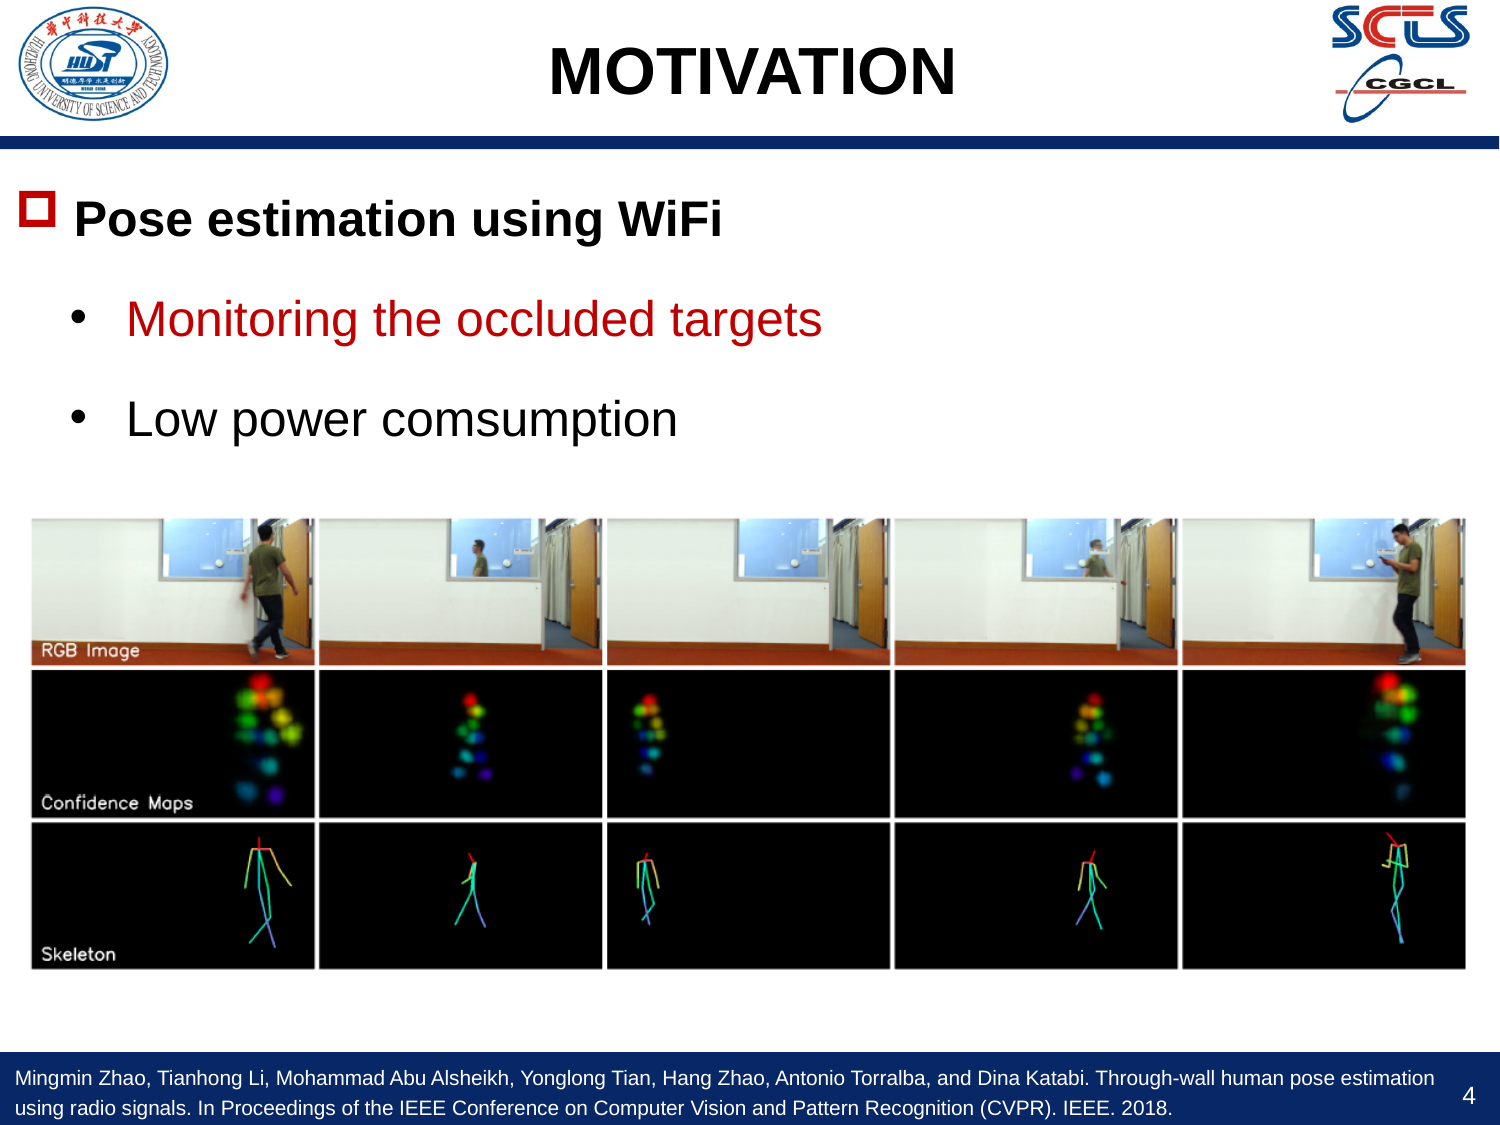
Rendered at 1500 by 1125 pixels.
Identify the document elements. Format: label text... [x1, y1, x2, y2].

text_box Mingmin Zhao, Tianhong Li, Mohammad Abu Alsheikh, Yonglong Tian, Hang Zhao, Antonio Torralba, and Dina Katabi. Through-wall human pose estimation using radio signals. In Proceedings of the IEEE Conference on Computer Vision and Pattern Recognition (CVPR). IEEE. 2018. [0, 1052, 1500, 1125]
picture [1332, 5, 1470, 49]
title MOTIVATION [174, 0, 1332, 137]
slide_number 3 [1438, 1065, 1500, 1125]
picture [12, 4, 174, 124]
picture [1332, 53, 1470, 124]
picture [26, 513, 1474, 977]
list Pose estimation using WiFi Monitoring the occluded targets Low power comsumption [0, 148, 1500, 248]
